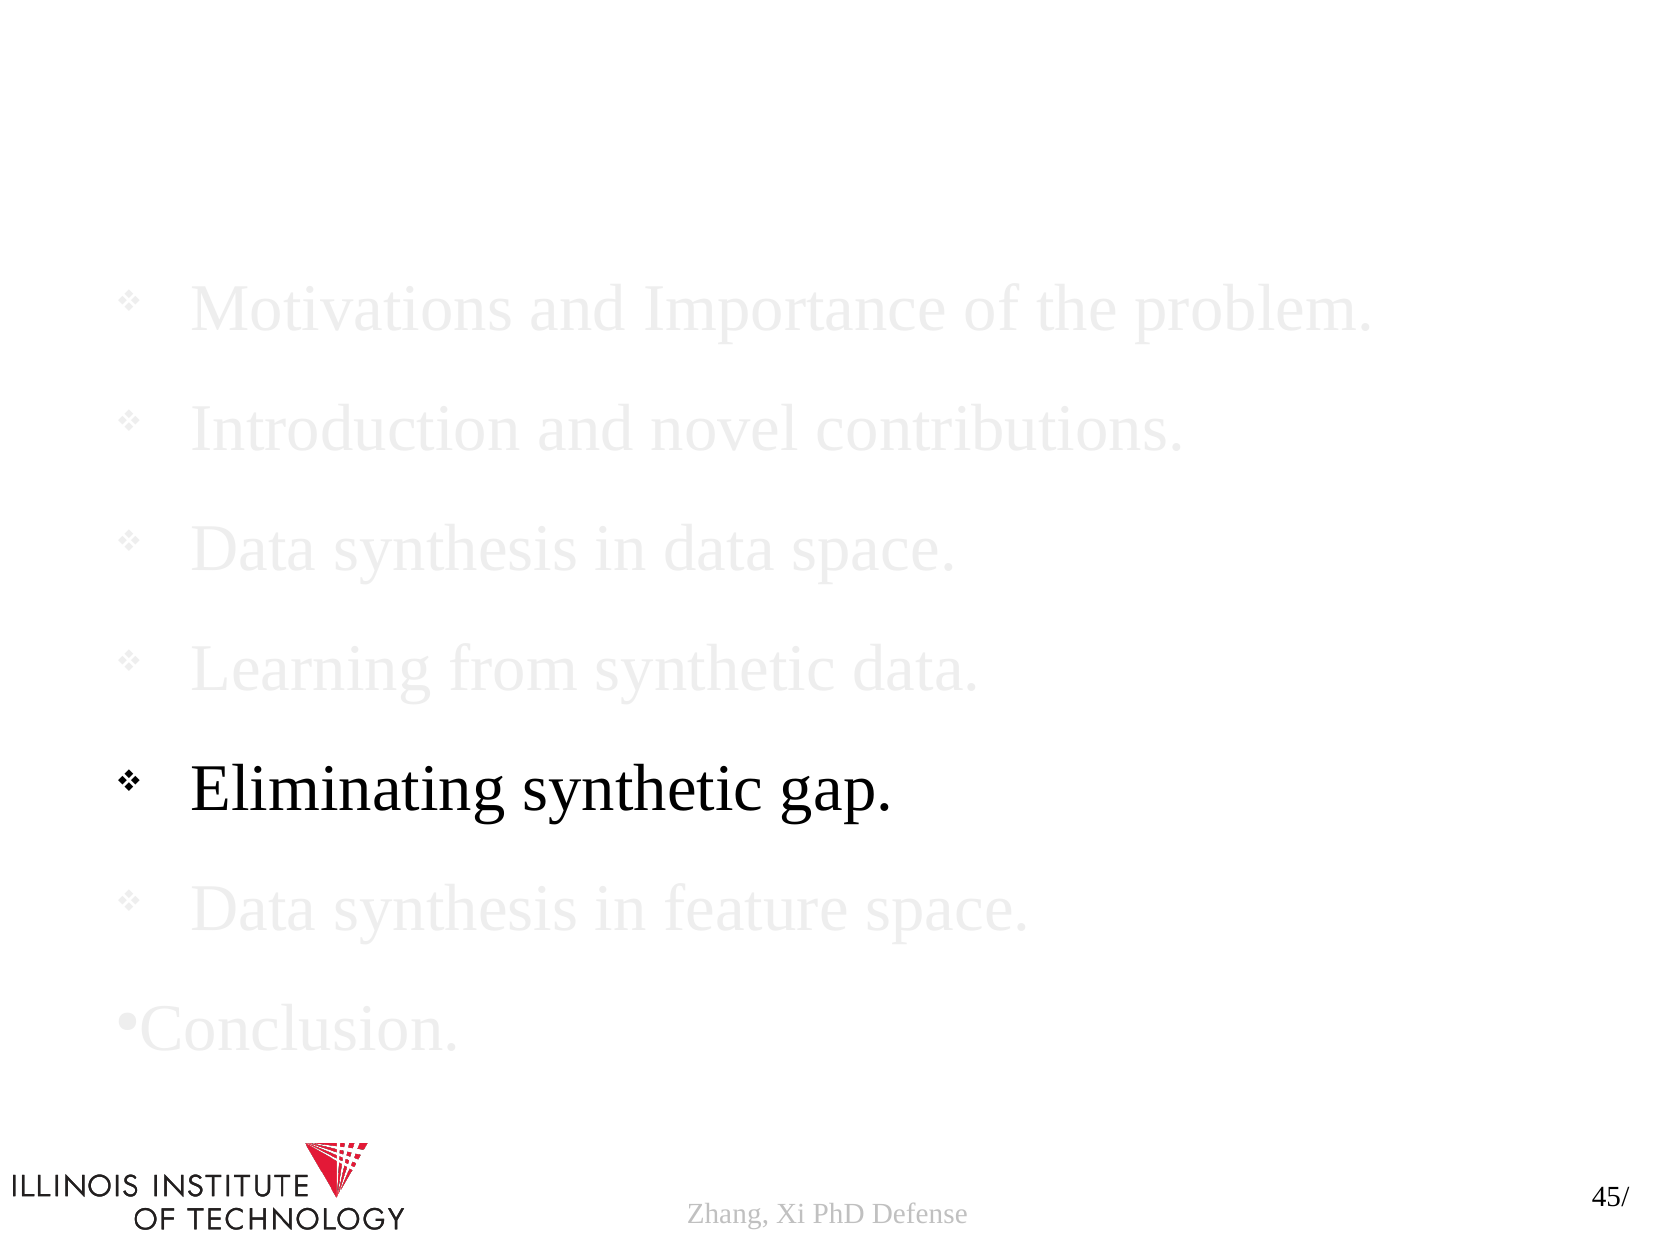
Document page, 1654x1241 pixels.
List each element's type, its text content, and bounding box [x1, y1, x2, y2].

footer Zhang, Xi PhD Defense [565, 1194, 1090, 1241]
text_box Motivations and Importance of the problem. Introduction and novel contributions. Data synthesis in data space. Learning from synthetic data. Eliminating synthetic gap. Data synthesis in feature space. Conclusion. [100, 216, 1391, 1072]
picture [13, 1142, 405, 1230]
slide_number 45/ [1193, 1176, 1630, 1241]
